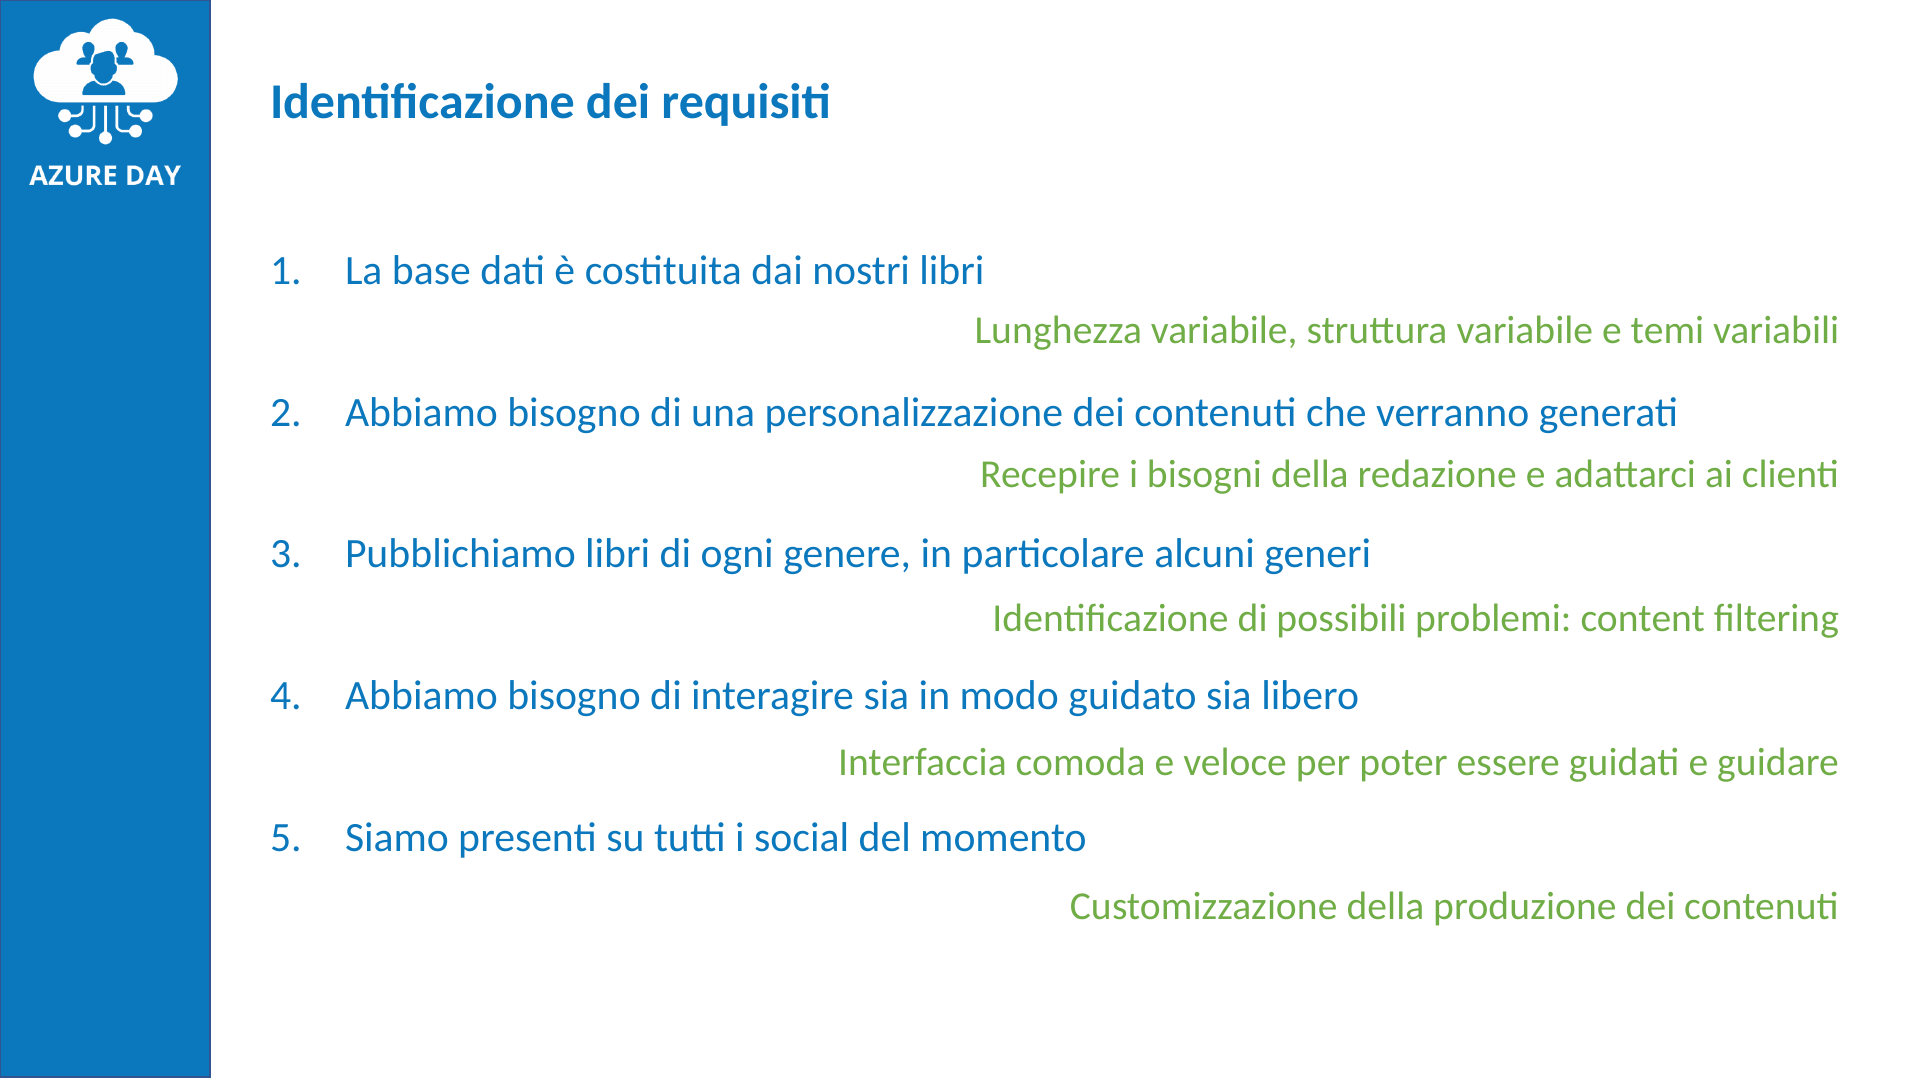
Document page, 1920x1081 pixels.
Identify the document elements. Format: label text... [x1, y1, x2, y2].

picture [0, 0, 210, 207]
title Identificazione dei requisiti [255, 49, 1856, 155]
text_box Lunghezza variabile, struttura variabile e temi variabili Recepire i bisogni della redazione e adattarci ai clienti Identificazione di possibili problemi: content filtering Interfaccia comoda e veloce per poter essere guidati e guidare Customizzazione della produzione dei contenuti [255, 224, 1856, 940]
